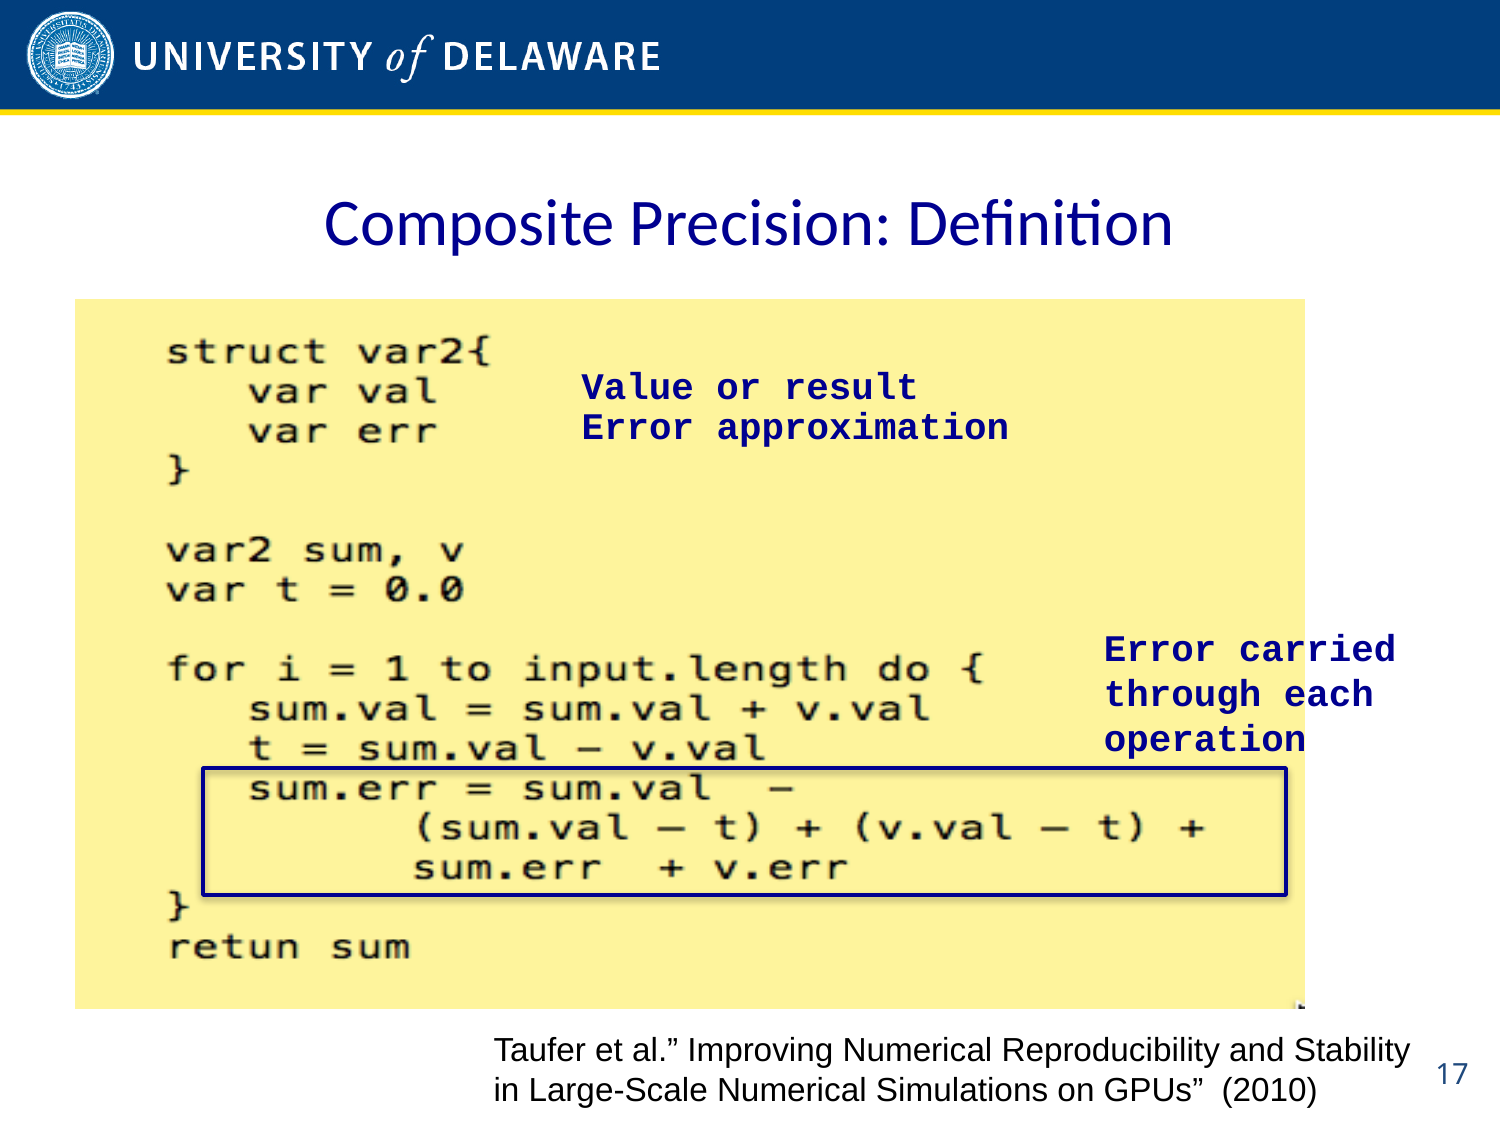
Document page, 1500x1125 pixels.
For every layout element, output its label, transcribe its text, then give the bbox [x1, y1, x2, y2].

title Composite Precision: Definition [74, 136, 1426, 301]
picture [0, 0, 1500, 1125]
slide_number 17 [1125, 1041, 1477, 1104]
text_box Error carried through each operation [1309, 616, 1434, 767]
text_box Taufer et al.” Improving Numerical Reproducibility and Stability in Large-Scale Numerical Simulations on GPUs” (2010) [478, 1020, 1450, 1116]
